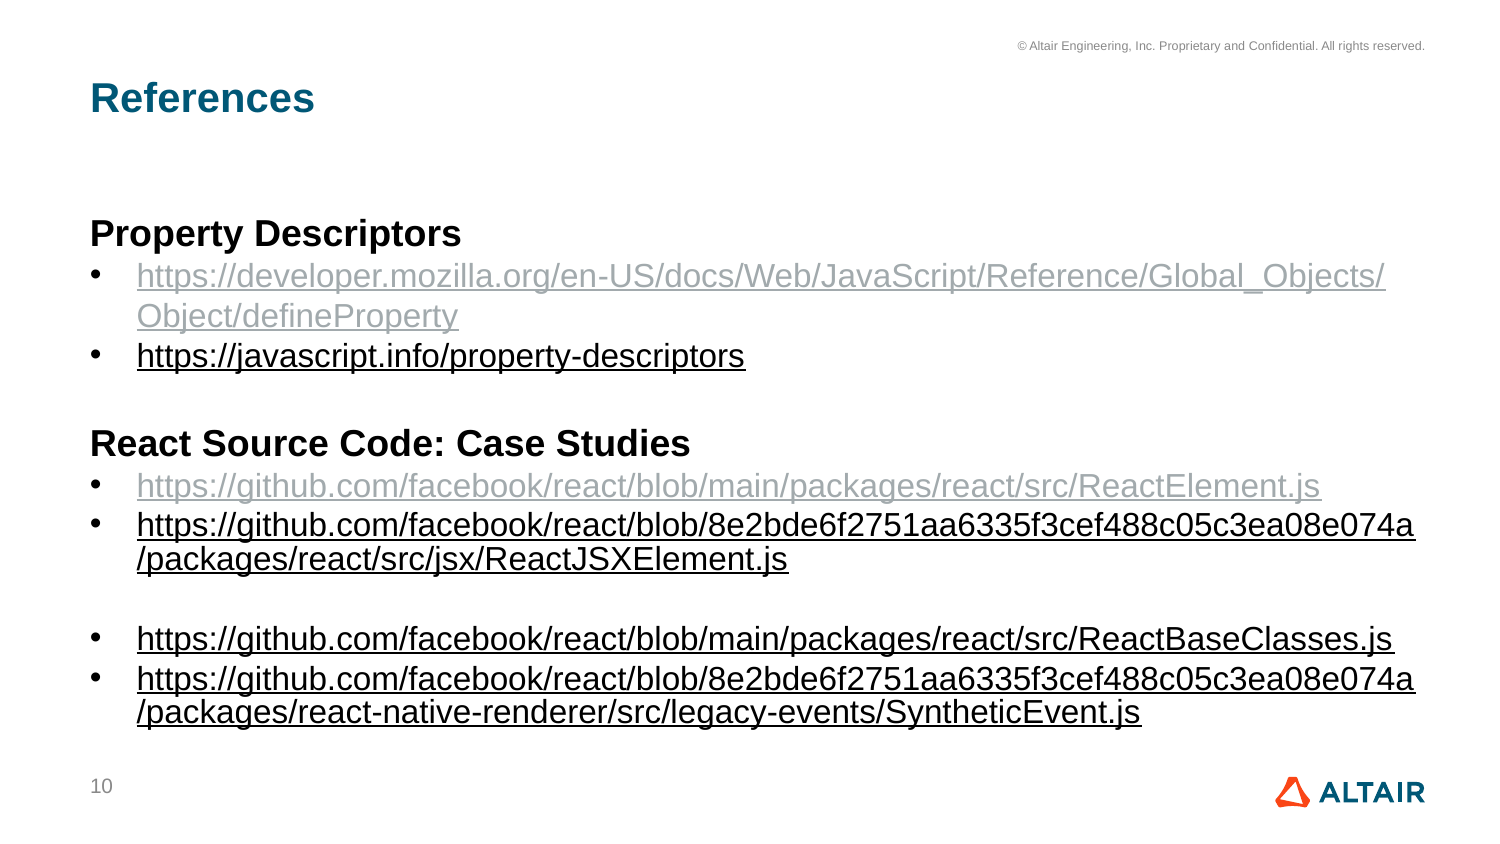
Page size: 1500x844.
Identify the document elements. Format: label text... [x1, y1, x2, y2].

title References [75, 75, 1423, 124]
slide_number 10 [75, 762, 413, 808]
text_box Property Descriptors https://developer.mozilla.org/en-US/docs/Web/JavaScript/Reference/Global_Objects/ Object/defineProperty https://javascript.info/property-descriptors React Source Code: Case Studies https://github.com/facebook/react/blob/main/packages/react/src/ReactElement.js https://github.com/facebook/react/blob/8e2bde6f2751aa6335f3cef488c05c3ea08e074a/packages/react/src/jsx/ReactJSXElement.js https://github.com/facebook/react/blob/main/packages/react/src/ReactBaseClasses.js https://github.com/facebook/react/blob/8e2bde6f2751aa6335f3cef488c05c3ea08e074a/packages/react-native-renderer/src/legacy-events/SyntheticEvent.js [75, 156, 1434, 756]
